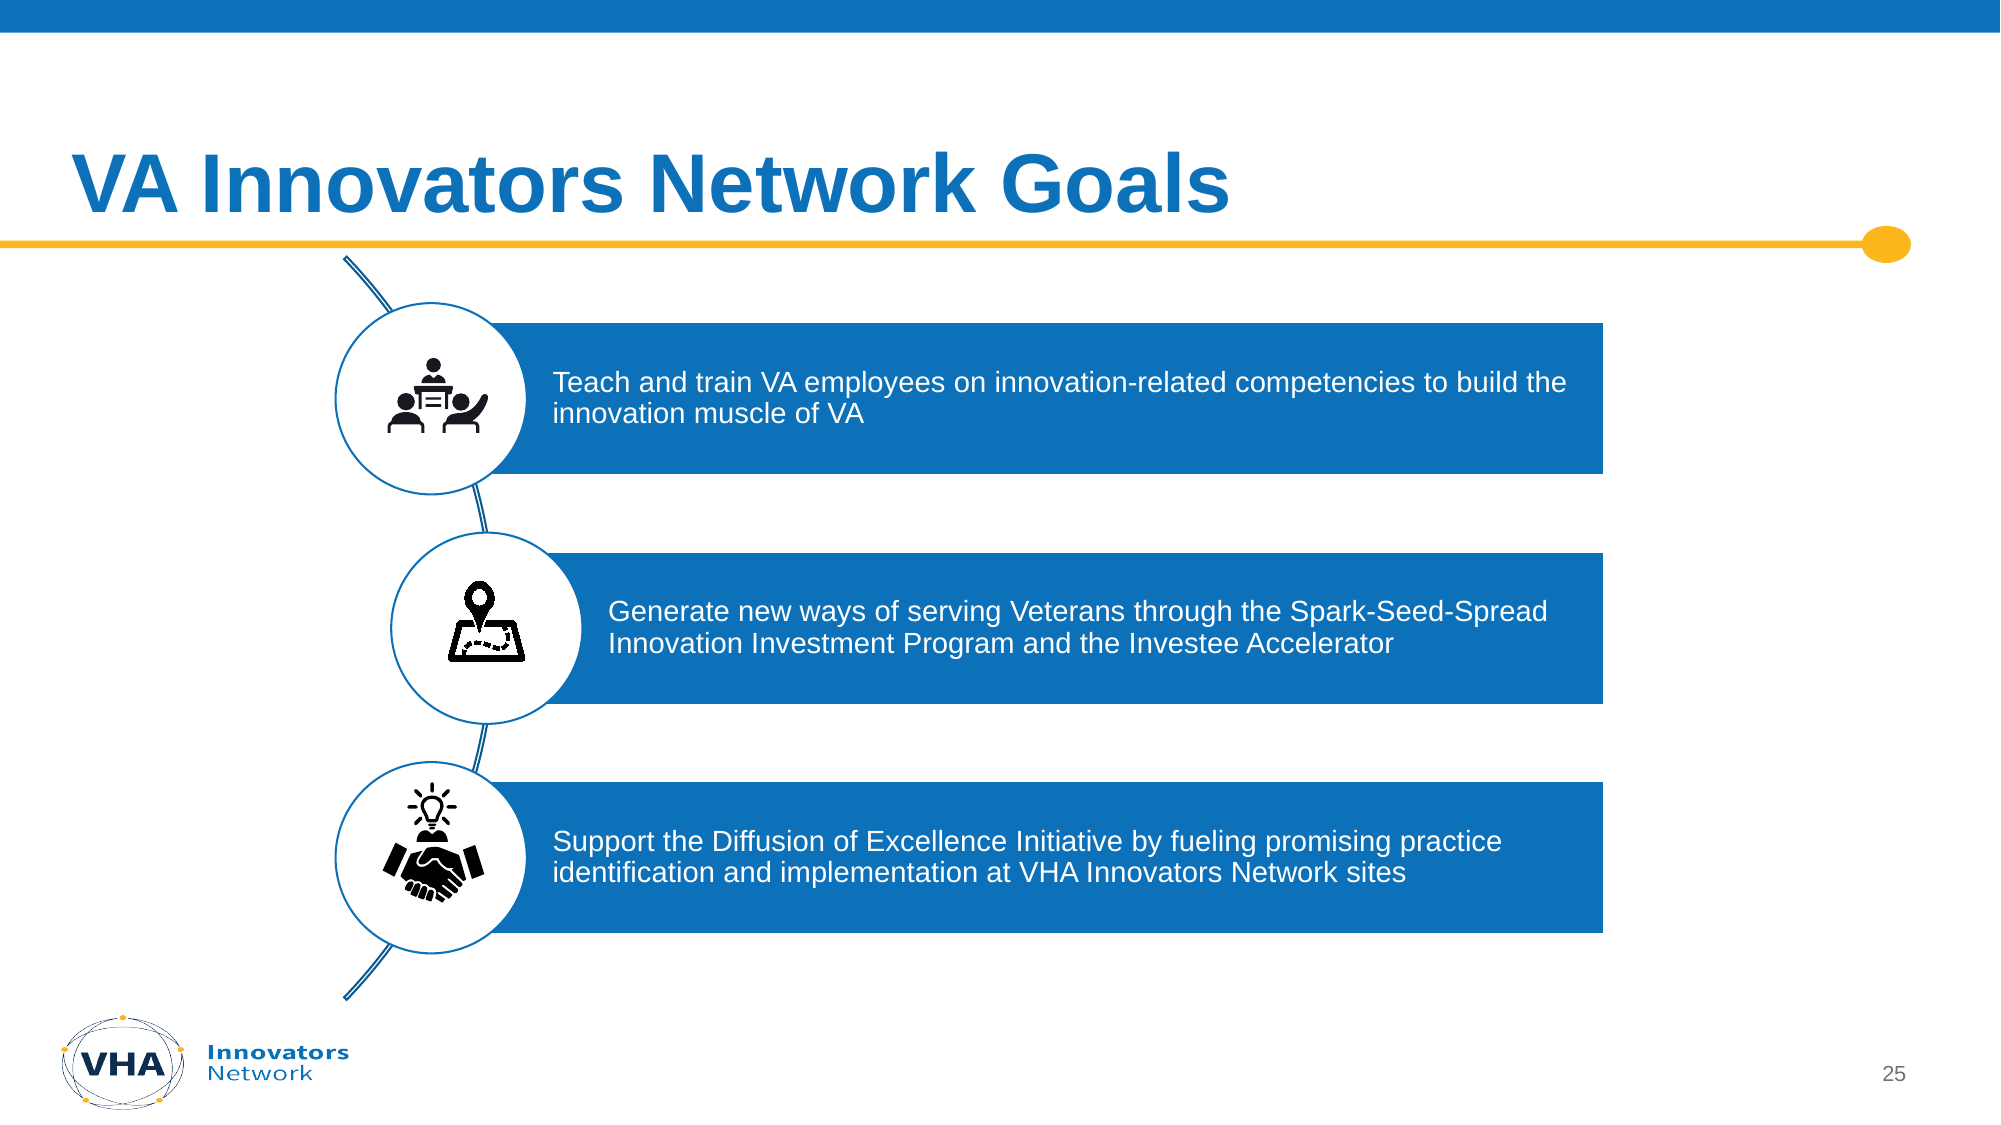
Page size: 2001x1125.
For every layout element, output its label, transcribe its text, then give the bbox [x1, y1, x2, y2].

picture [61, 1015, 356, 1110]
slide_number 25 [1471, 1042, 1922, 1103]
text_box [407, 781, 458, 842]
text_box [387, 357, 489, 433]
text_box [382, 842, 485, 903]
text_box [324, 245, 1615, 1011]
title VA Innovators Network Goals [56, 59, 1862, 239]
